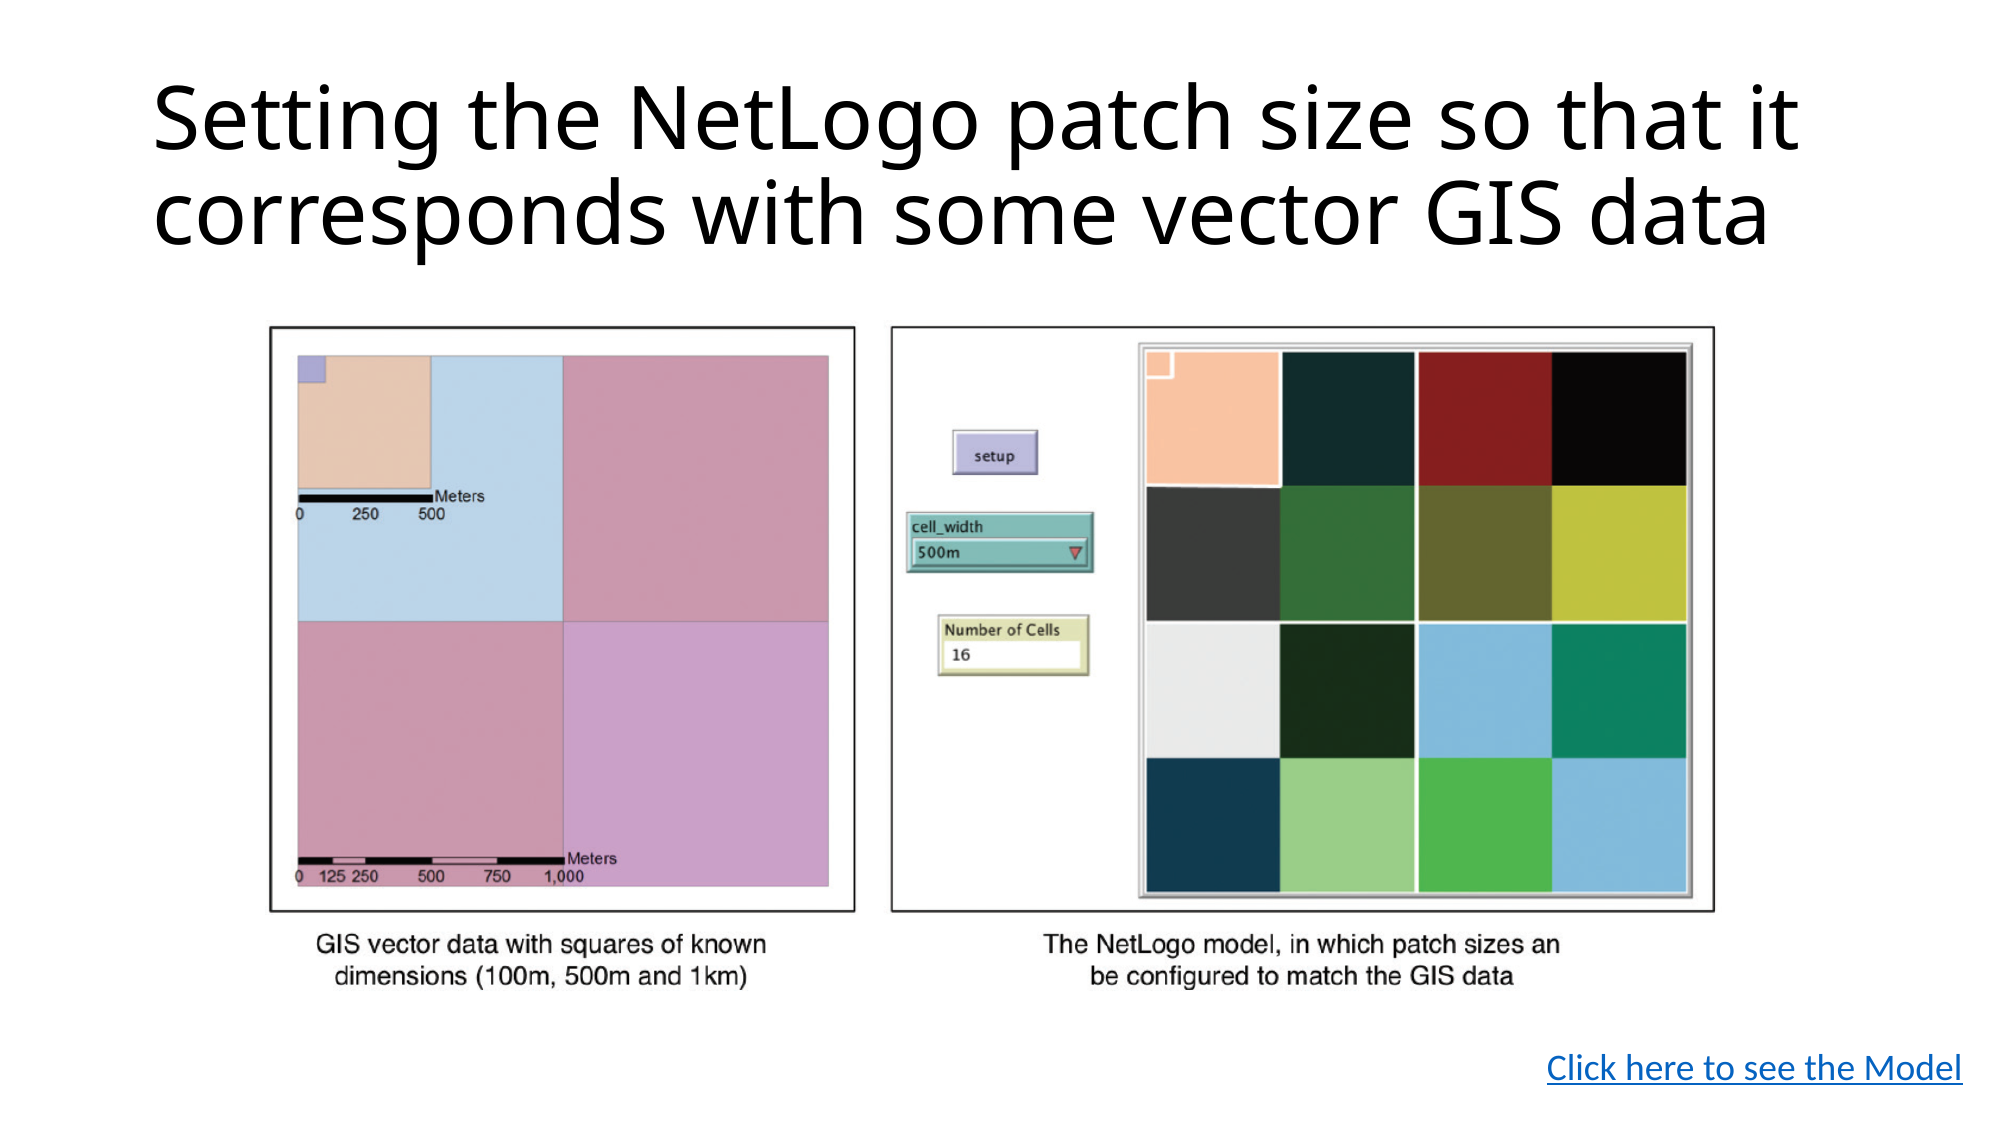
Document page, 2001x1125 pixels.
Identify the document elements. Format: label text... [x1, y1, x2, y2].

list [259, 299, 1740, 1014]
text_box Click here to see the Model [1532, 1035, 1978, 1096]
title Setting the NetLogo patch size so that it corresponds with some vector GIS data [137, 59, 1863, 278]
